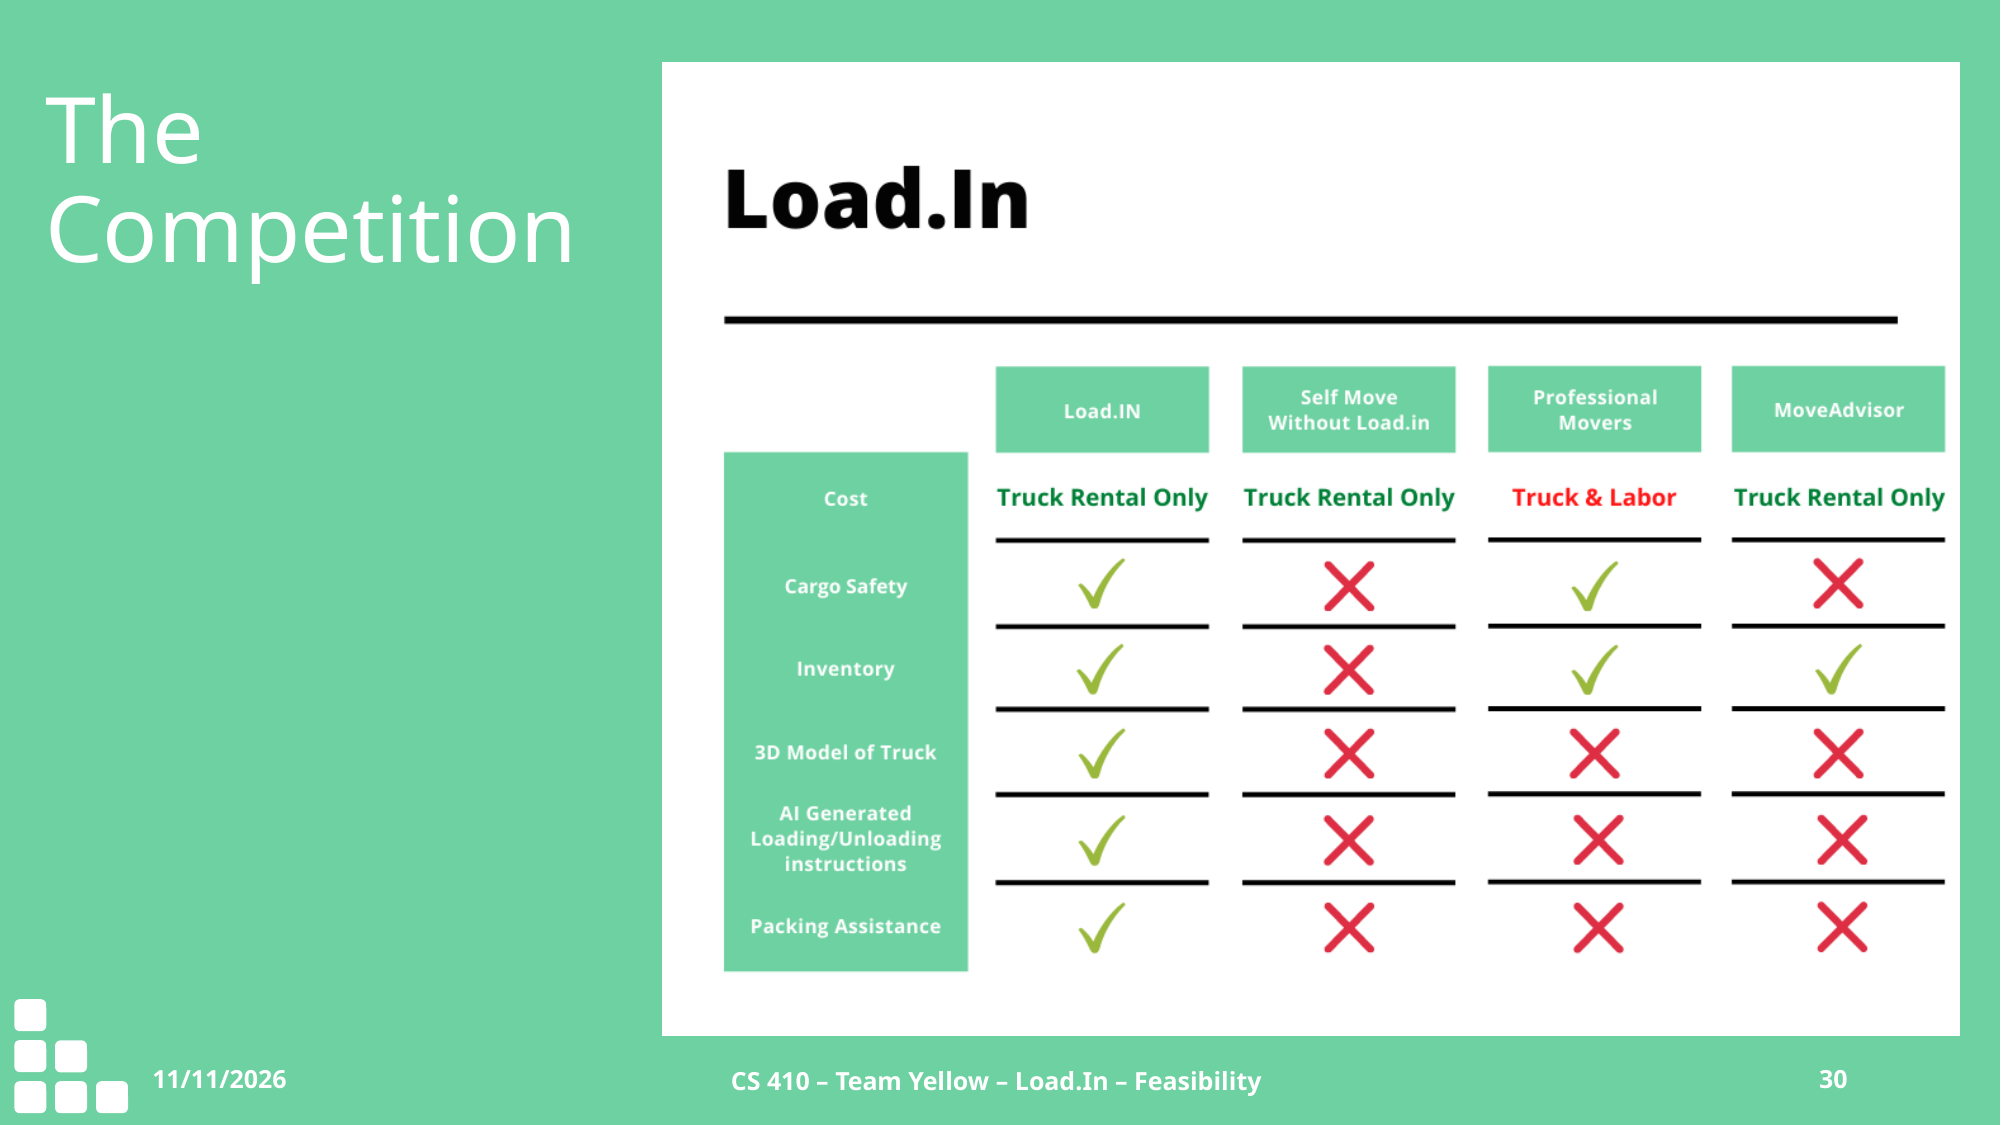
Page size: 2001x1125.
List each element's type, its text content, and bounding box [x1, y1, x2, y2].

text_box The Competition [30, 0, 607, 368]
text_box CS 410 – Team Yellow – Load.In – Feasibility [662, 1044, 1338, 1125]
text_box 10/12/2020 [137, 1035, 588, 1125]
text_box 30 [1412, 1045, 1863, 1125]
picture [662, 62, 1960, 1036]
